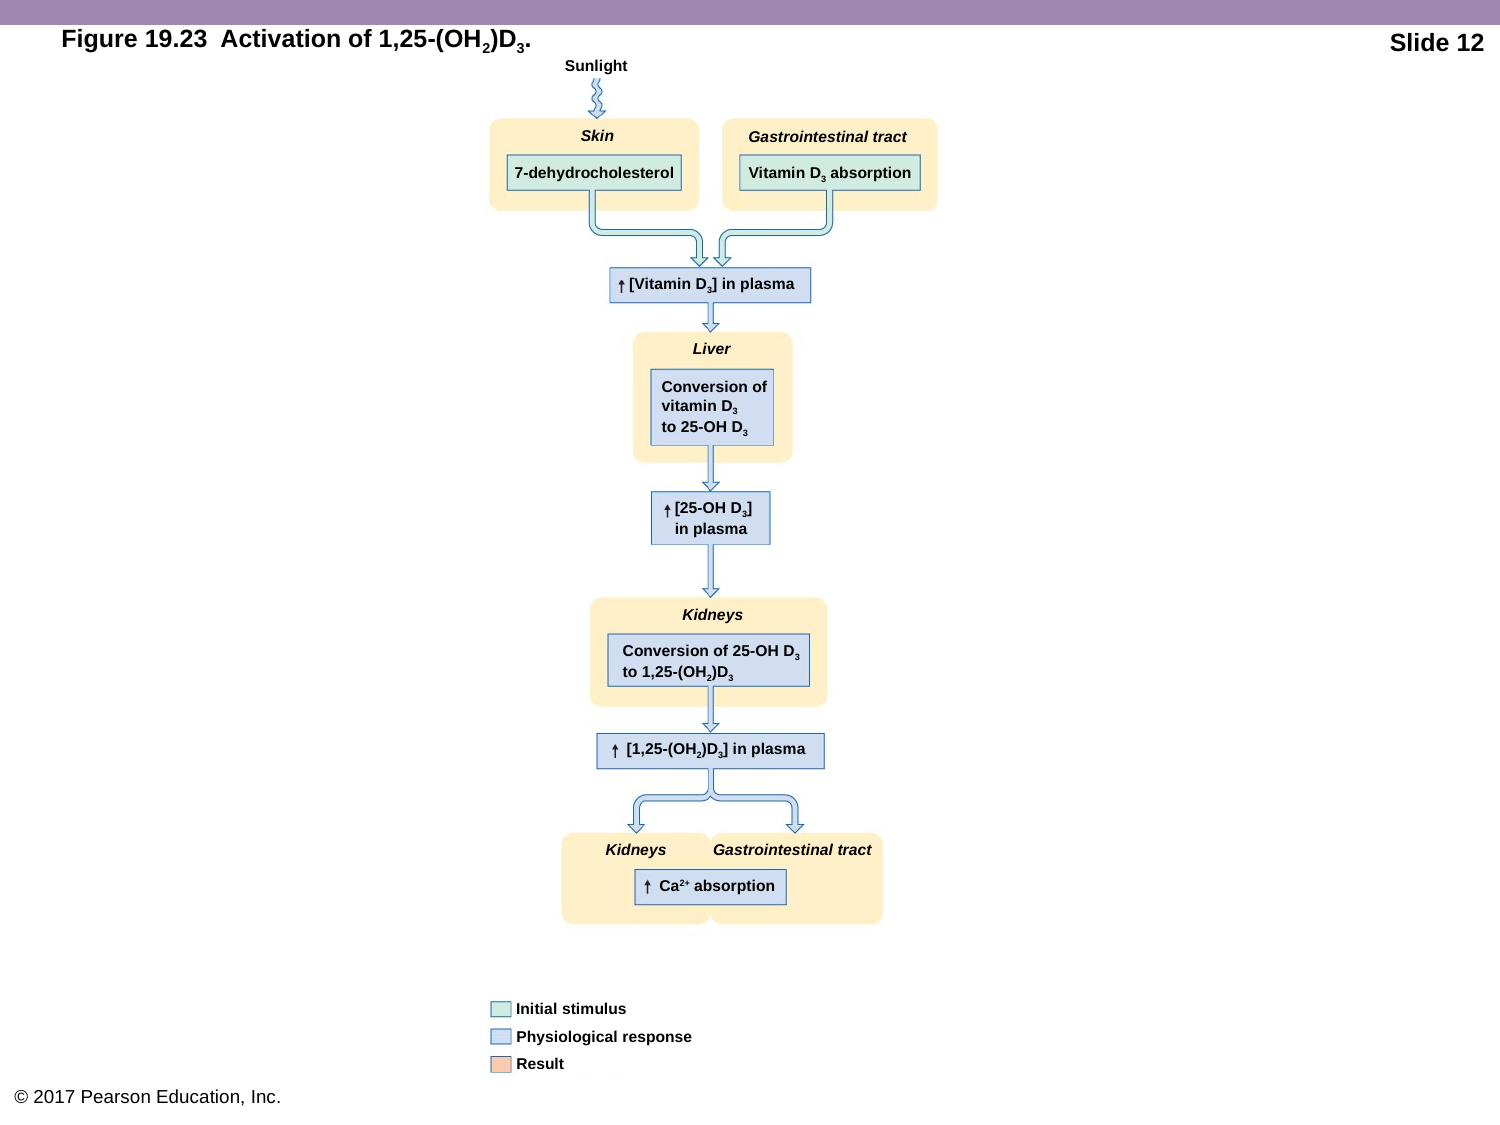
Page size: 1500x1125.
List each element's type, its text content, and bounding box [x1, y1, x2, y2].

title Figure 19.23 Activation of 1,25-(OH2)D3. [46, 14, 1500, 61]
picture [478, 50, 1004, 1078]
text_box Slide 12 [1374, 18, 1500, 64]
